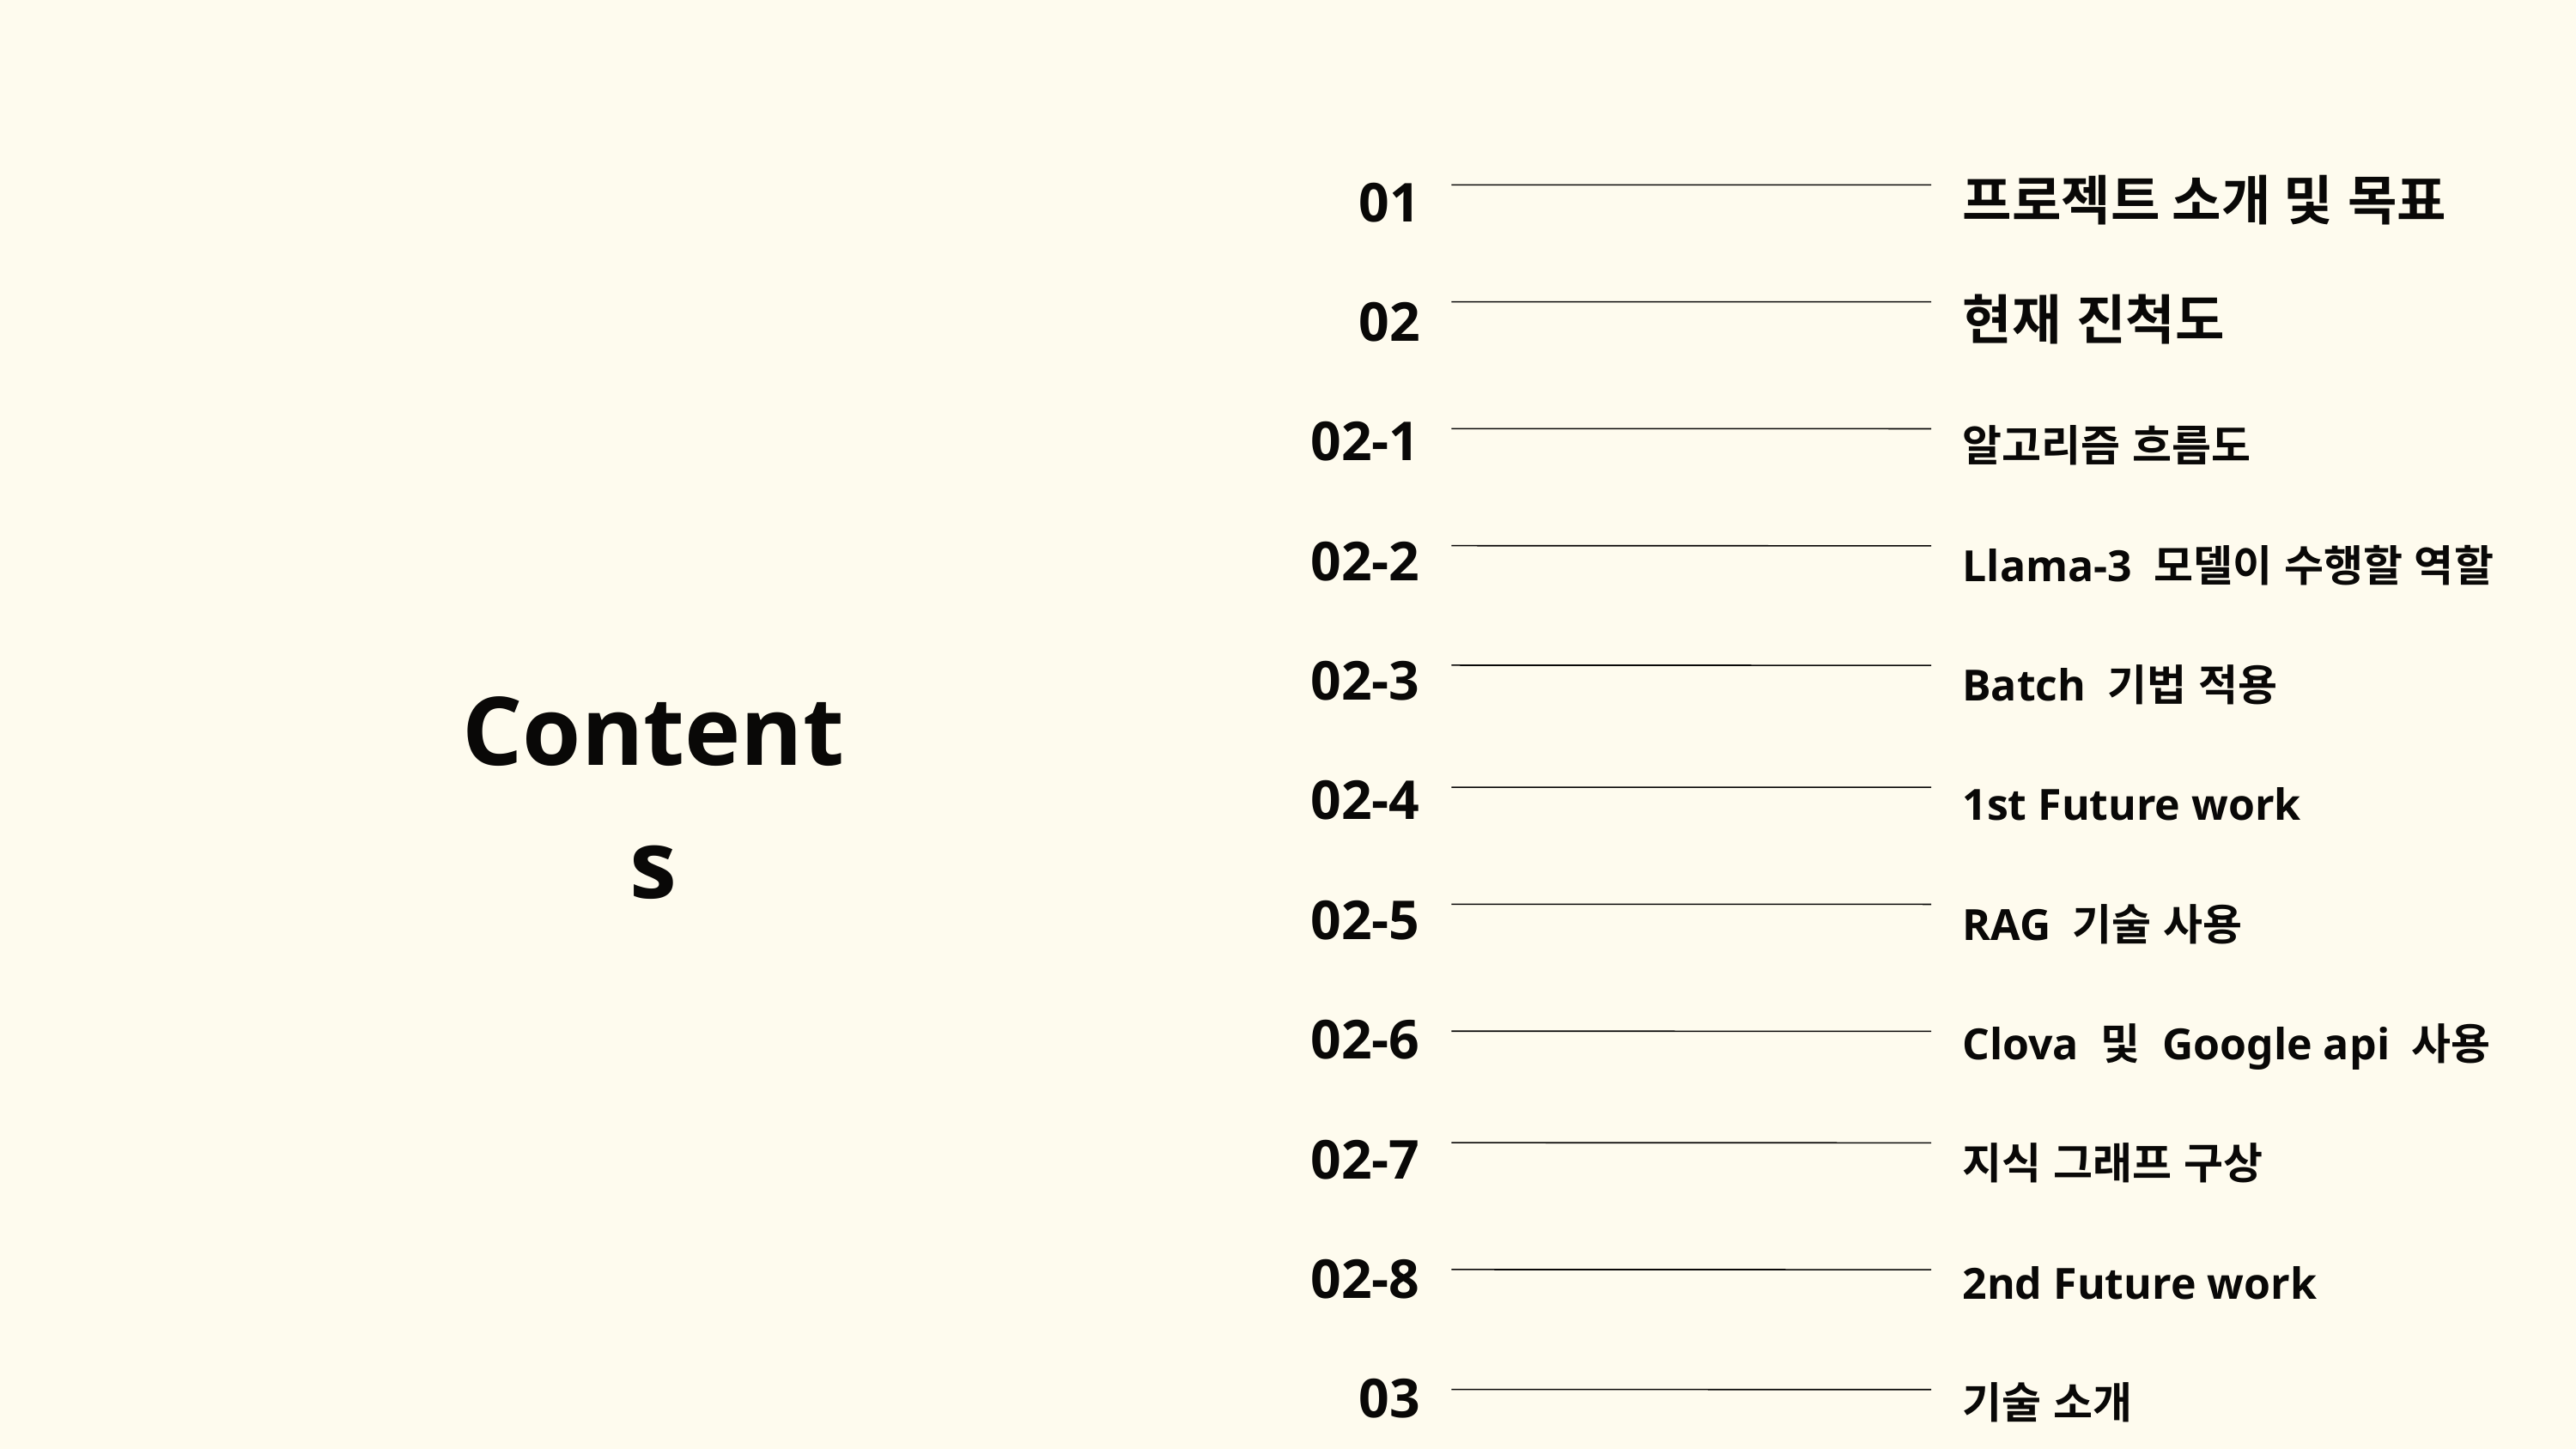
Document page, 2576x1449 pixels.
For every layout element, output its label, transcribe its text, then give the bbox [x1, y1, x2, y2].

text_box 01 02 02-1 02-2 02-3 02-4 02-5 02-6 02-7 02-8 03 [1073, 112, 1420, 1429]
text_box Contents [446, 651, 860, 918]
text_box 프로젝트 소개 및 목표 현재 진척도 알고리즘 흐름도 Llama-3 모델이 수행할 역할 Batch 기법 적용 1st Future work RAG 기술 사용 Clova 및 Google api 사용 지식 그래프 구상 2nd Future work 기술 소개 [1962, 111, 2521, 1428]
